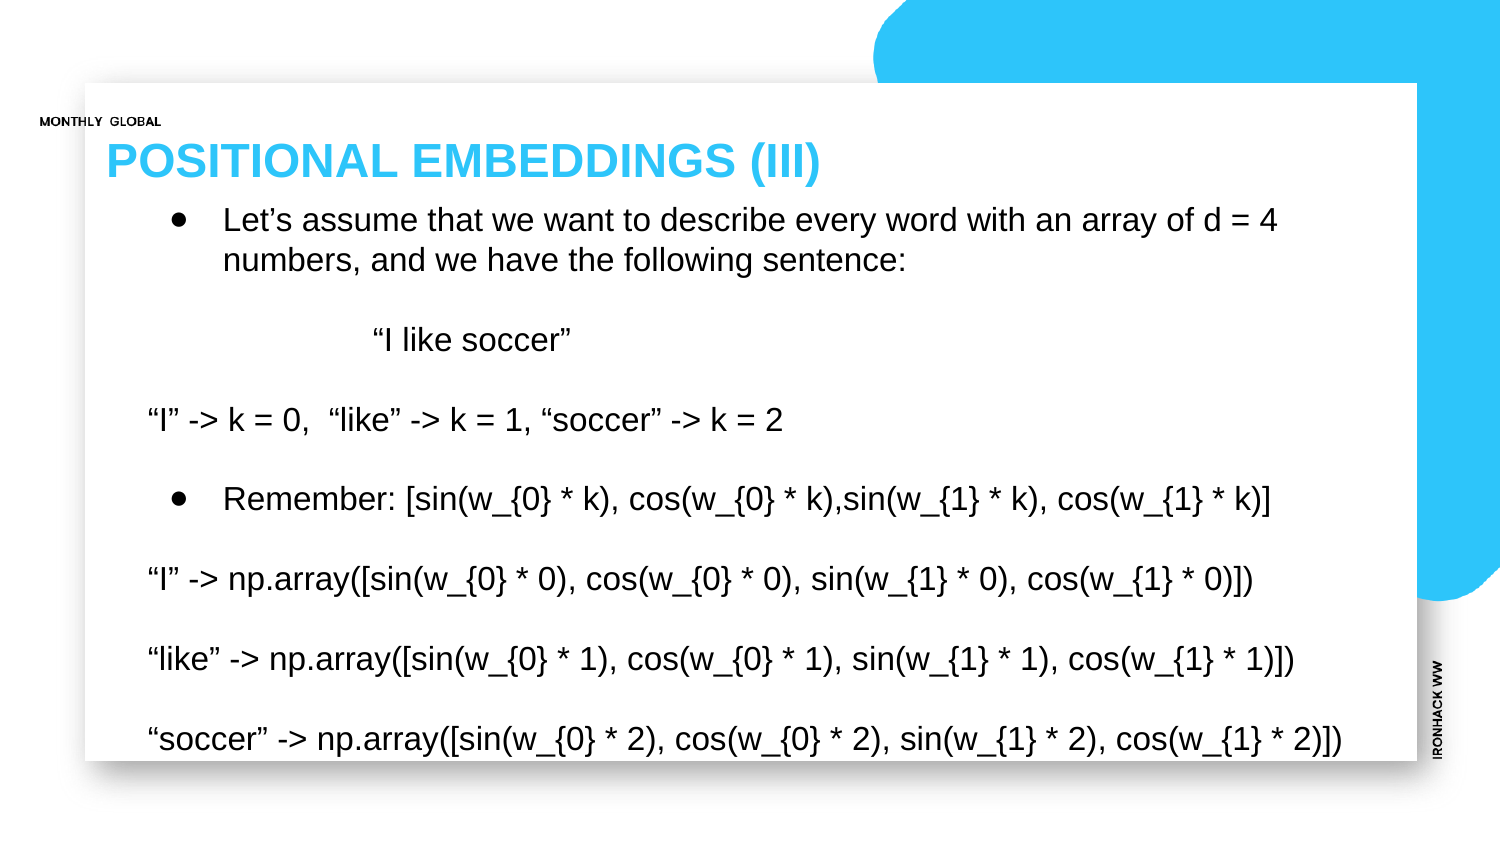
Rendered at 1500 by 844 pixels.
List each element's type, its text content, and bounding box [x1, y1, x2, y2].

title POSITIONAL EMBEDDINGS (III) [91, 114, 1489, 209]
picture [0, 0, 1500, 844]
text_box Let’s assume that we want to describe every word with an array of d = 4 numbers, and we have the following sentence: “I like soccer” “I” -> k = 0, “like” -> k = 1, “soccer” -> k = 2 Remember: [sin(w_{0} * k), cos(w_{0} * k),sin(w_{1} * k), cos(w_{1} * k)] “I” -> np.array([sin(w_{0} * 0), cos(w_{0} * 0), sin(w_{1} * 0), cos(w_{1} * 0)]) “like” -> np.array([sin(w_{0} * 1), cos(w_{0} * 1), sin(w_{1} * 1), cos(w_{1} * 1)]) “soccer” -> np.array([sin(w_{0} * 2), cos(w_{0} * 2), sin(w_{1} * 2), cos(w_{1} * 2)]) [132, 183, 1367, 844]
